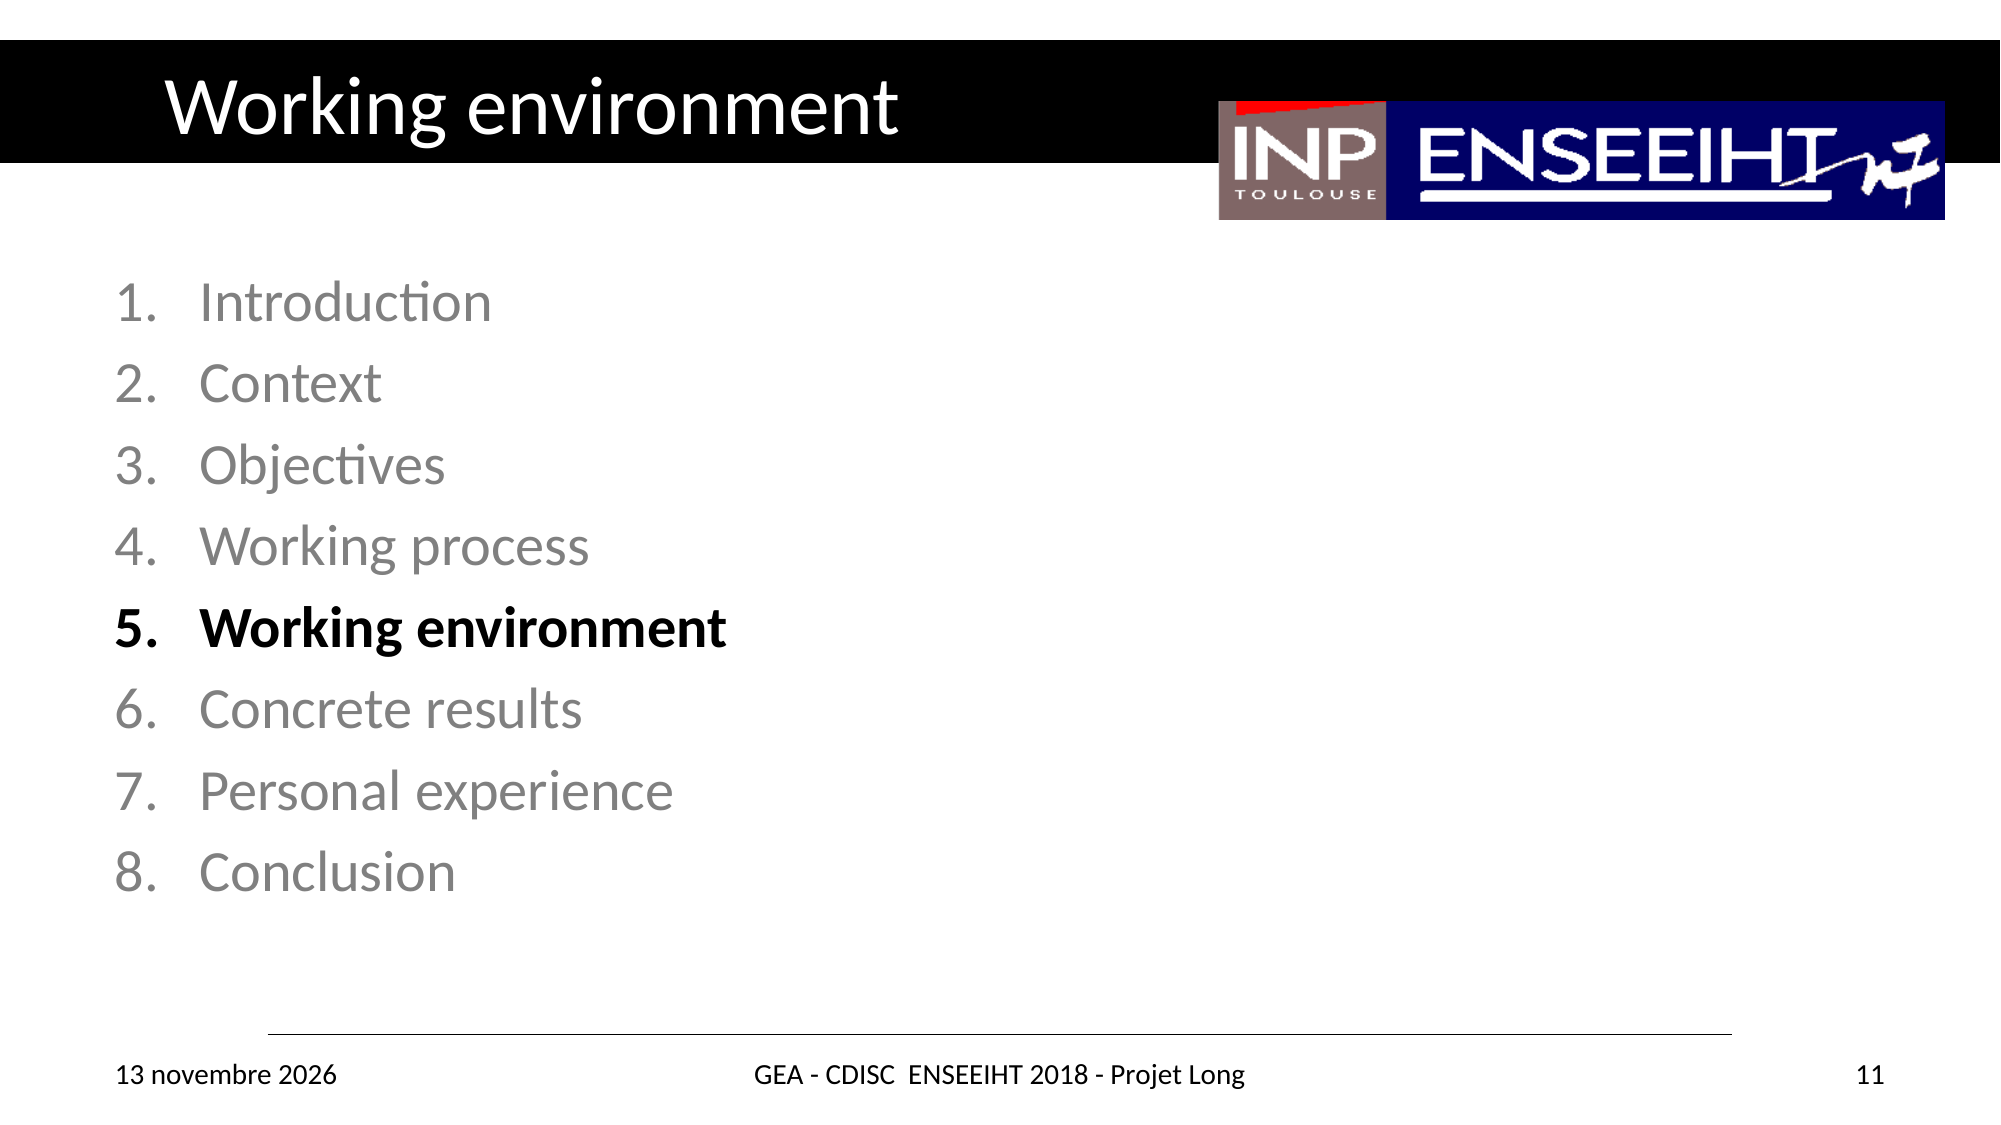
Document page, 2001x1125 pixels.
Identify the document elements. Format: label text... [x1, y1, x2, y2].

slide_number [99, 1042, 567, 1103]
picture [1218, 101, 1946, 221]
text_box Working environment [0, 40, 2000, 163]
footer GEA - CDISC ENSEEIHT 2018 - Projet Long [733, 1043, 1267, 1103]
slide_number 11 [1433, 1042, 1900, 1103]
list Introduction Context Objectives Working process Working environment Concrete results Personal experience Conclusion [99, 255, 1900, 998]
